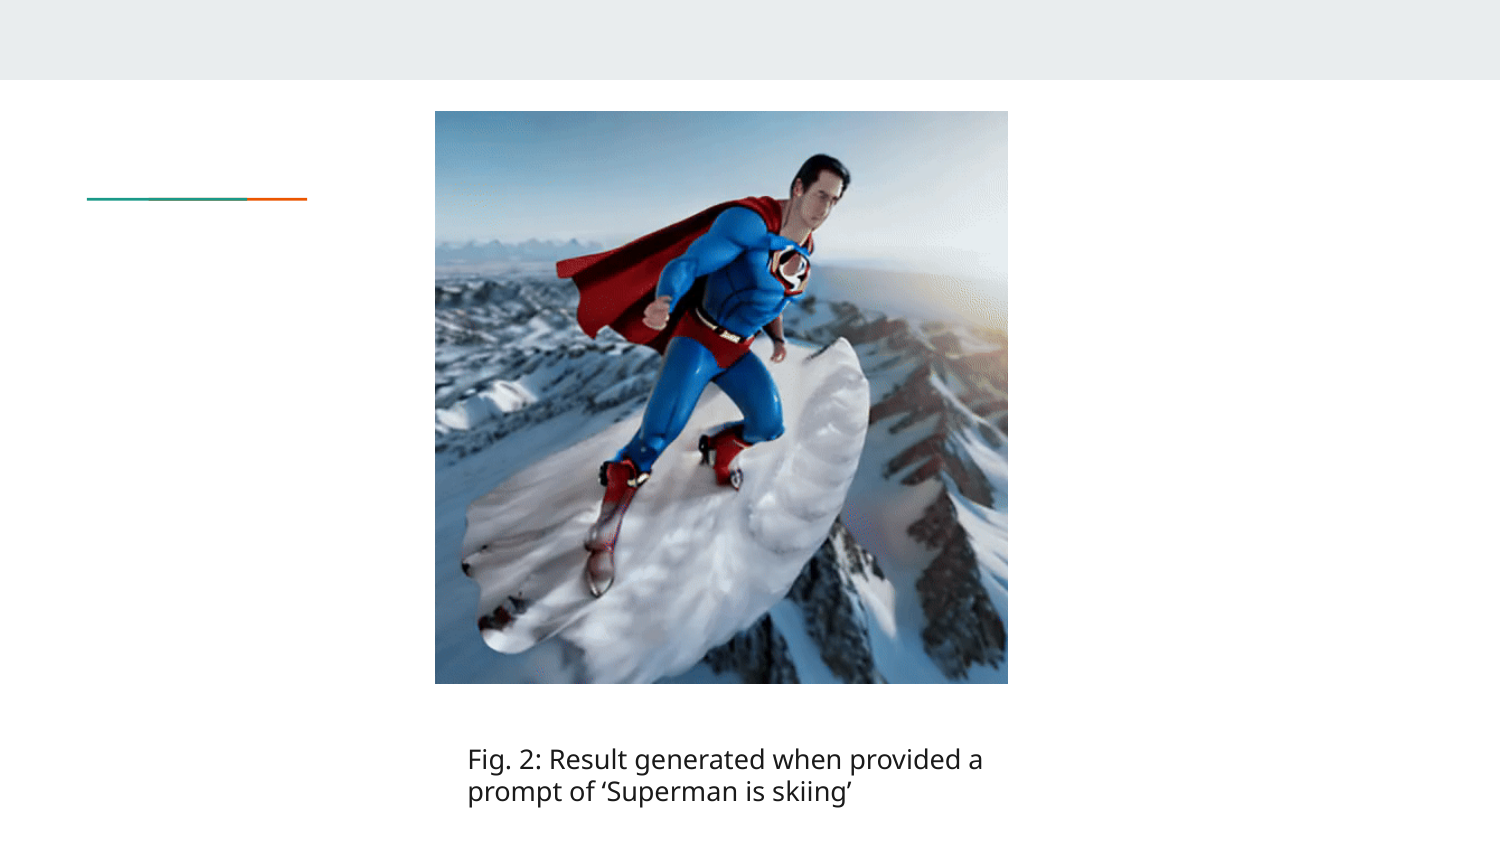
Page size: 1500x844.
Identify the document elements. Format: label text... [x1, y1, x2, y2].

picture [435, 110, 1008, 684]
text_box Fig. 2: Result generated when provided a prompt of ‘Superman is skiing’ [452, 727, 1025, 822]
